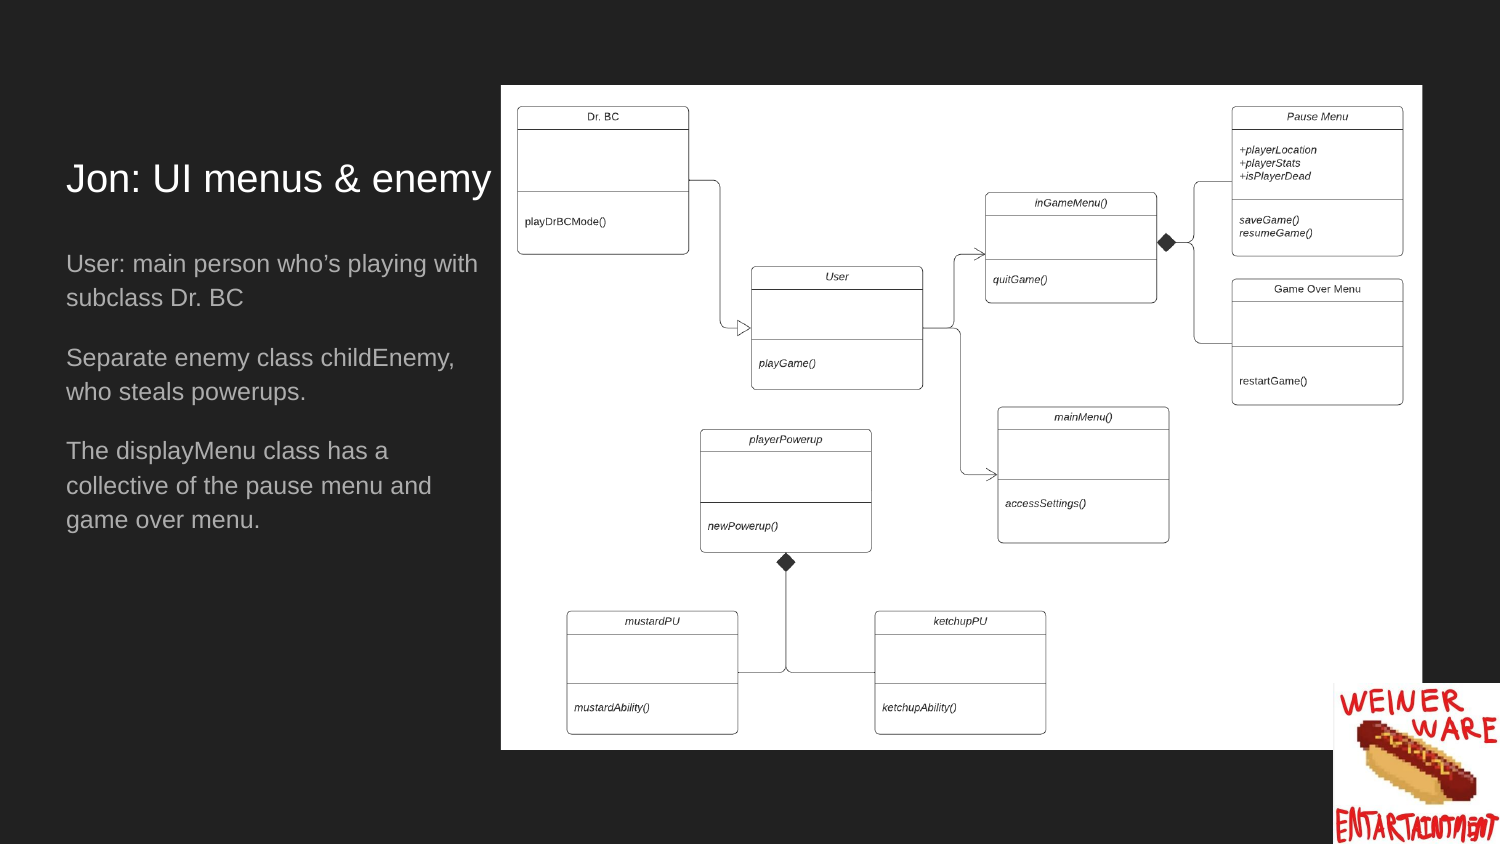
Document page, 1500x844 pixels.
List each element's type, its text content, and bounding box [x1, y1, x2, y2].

list User: main person who’s playing with subclass Dr. BC Separate enemy class childEnemy, who steals powerups. The displayMenu class has a collective of the pause menu and game over menu. [51, 227, 495, 750]
title Jon: UI menus & enemy [51, 91, 495, 216]
picture [500, 84, 1500, 844]
